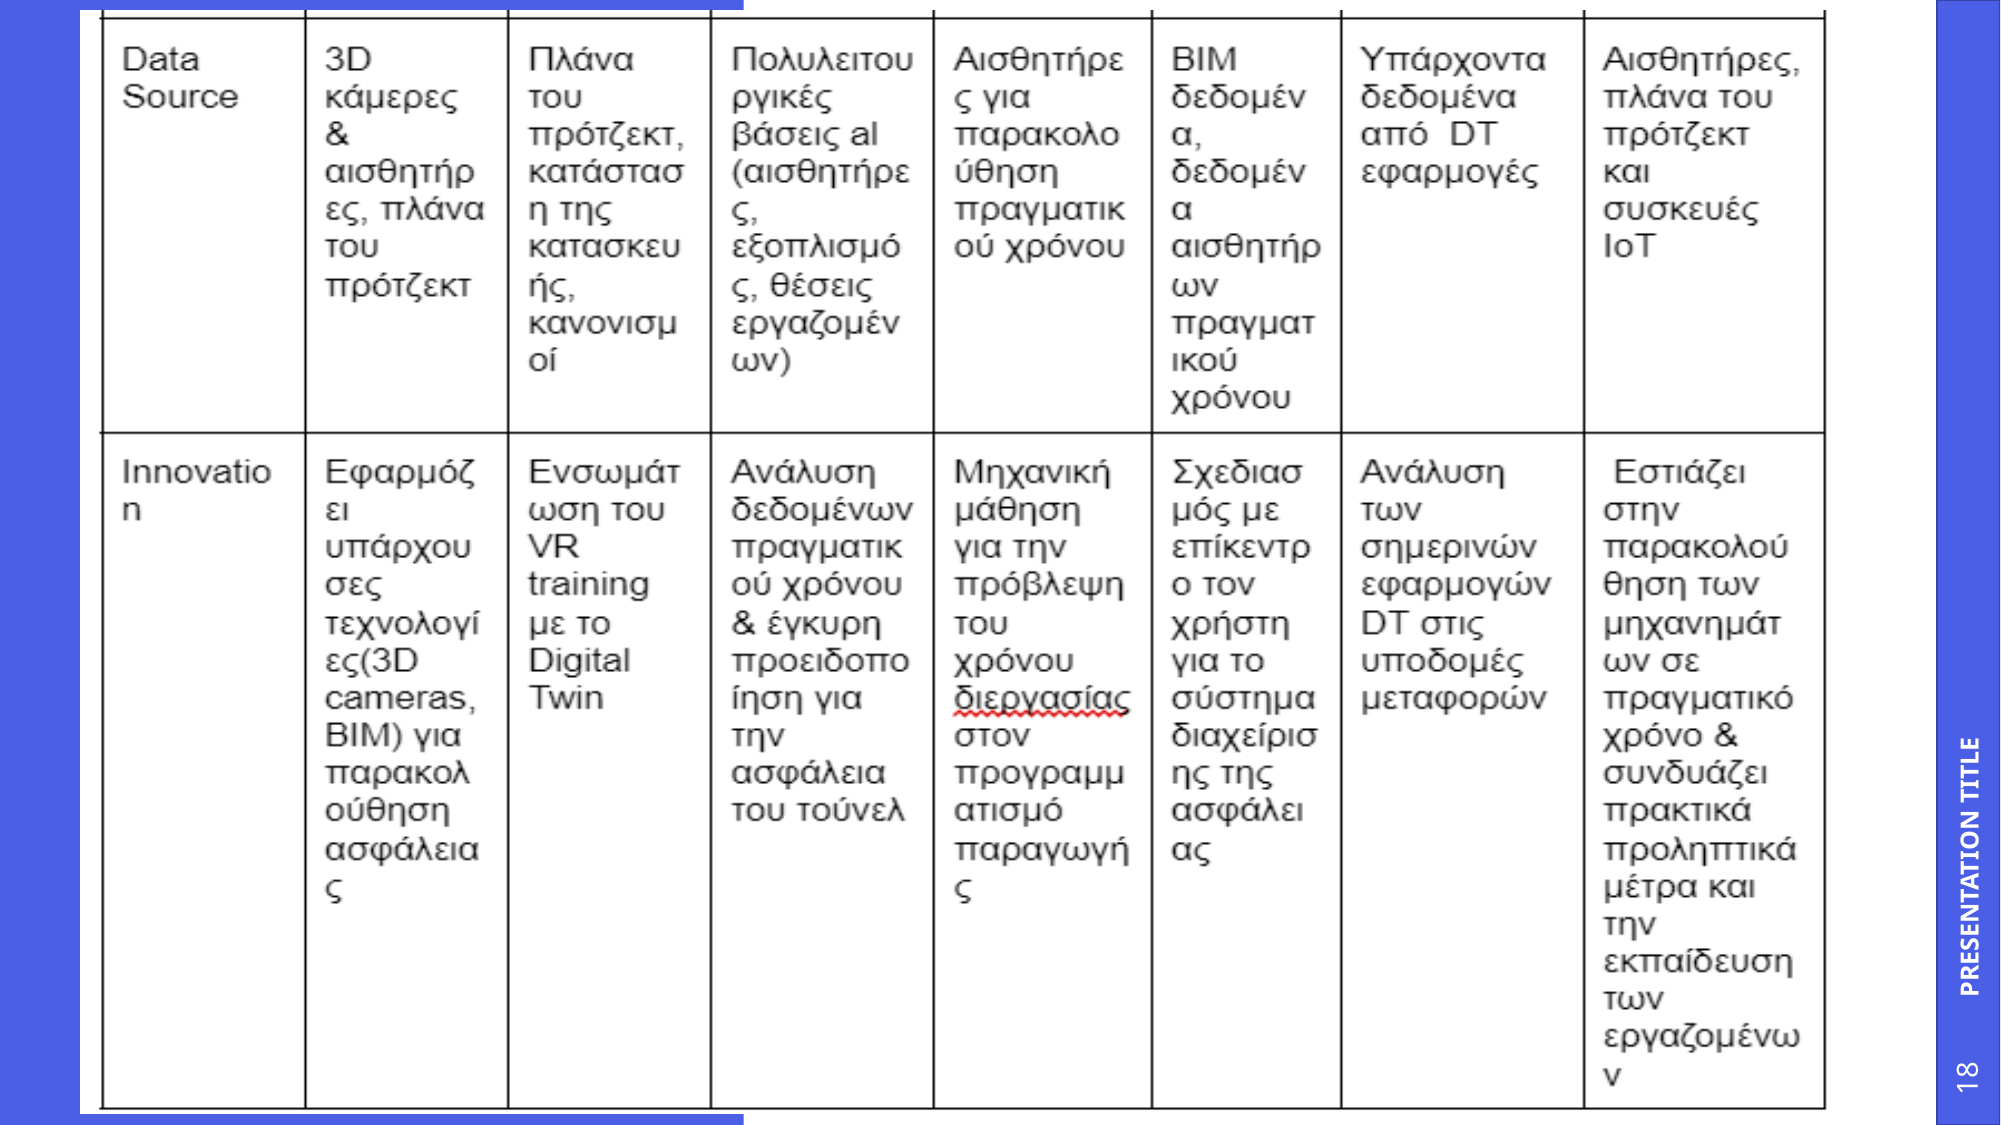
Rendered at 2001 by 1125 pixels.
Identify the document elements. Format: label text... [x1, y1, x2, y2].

picture [79, 10, 1851, 1115]
footer PRESENTATION TITLE [1937, 0, 2000, 1032]
slide_number ‹#› [1937, 1032, 2000, 1125]
